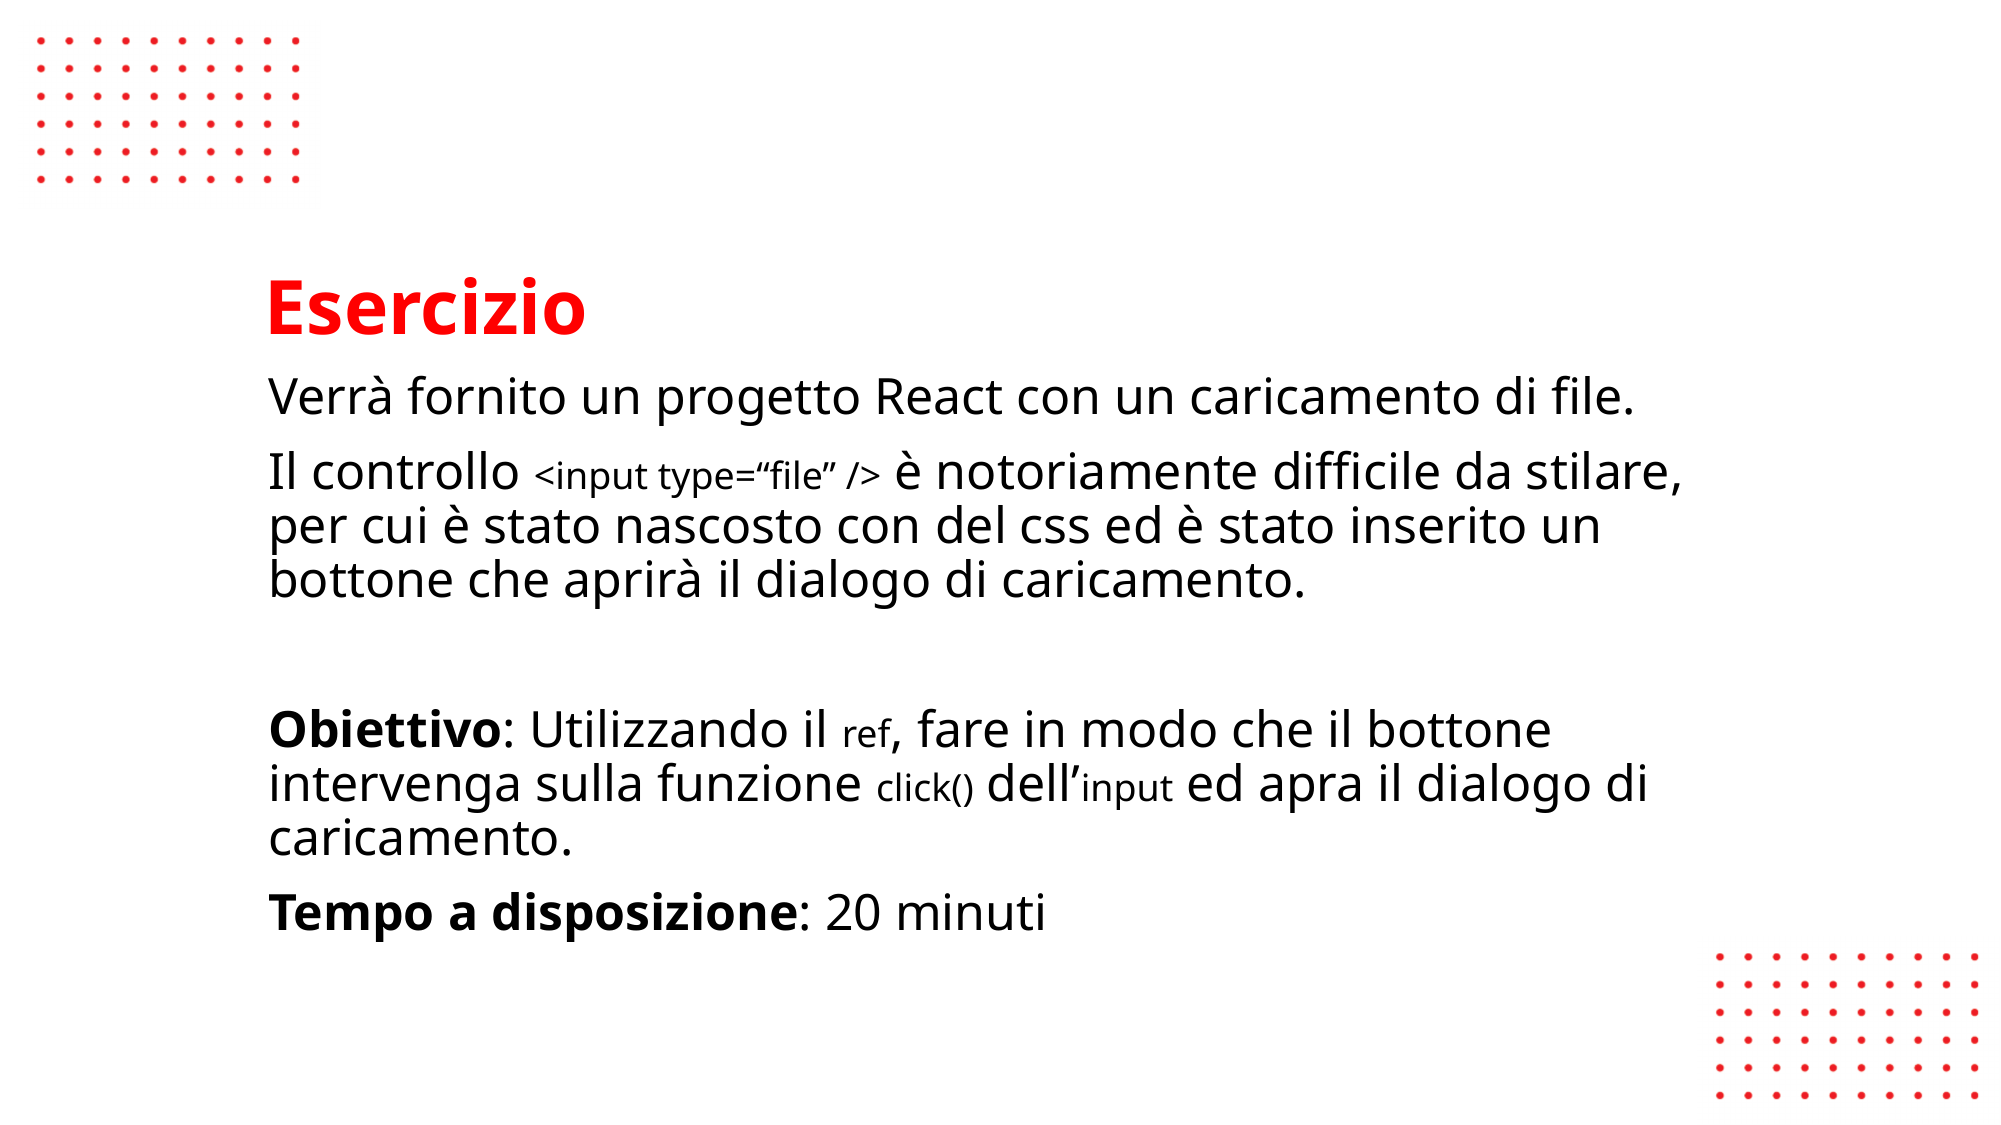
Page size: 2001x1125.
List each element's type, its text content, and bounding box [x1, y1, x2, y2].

picture [1698, 937, 1999, 1124]
picture [19, 21, 320, 208]
list Verrà fornito un progetto React con un caricamento di file. Il controllo <input type=“file” /> è notoriamente difficile da stilare, per cui è stato nascosto con del css ed è stato inserito un bottone che aprirà il dialogo di caricamento. Obiettivo: Utilizzando il ref, fare in modo che il bottone intervenga sulla funzione click() dell’input ed apra il dialogo di caricamento. Tempo a disposizione: 20 minuti [253, 364, 1750, 923]
title Esercizio [249, 262, 1750, 480]
